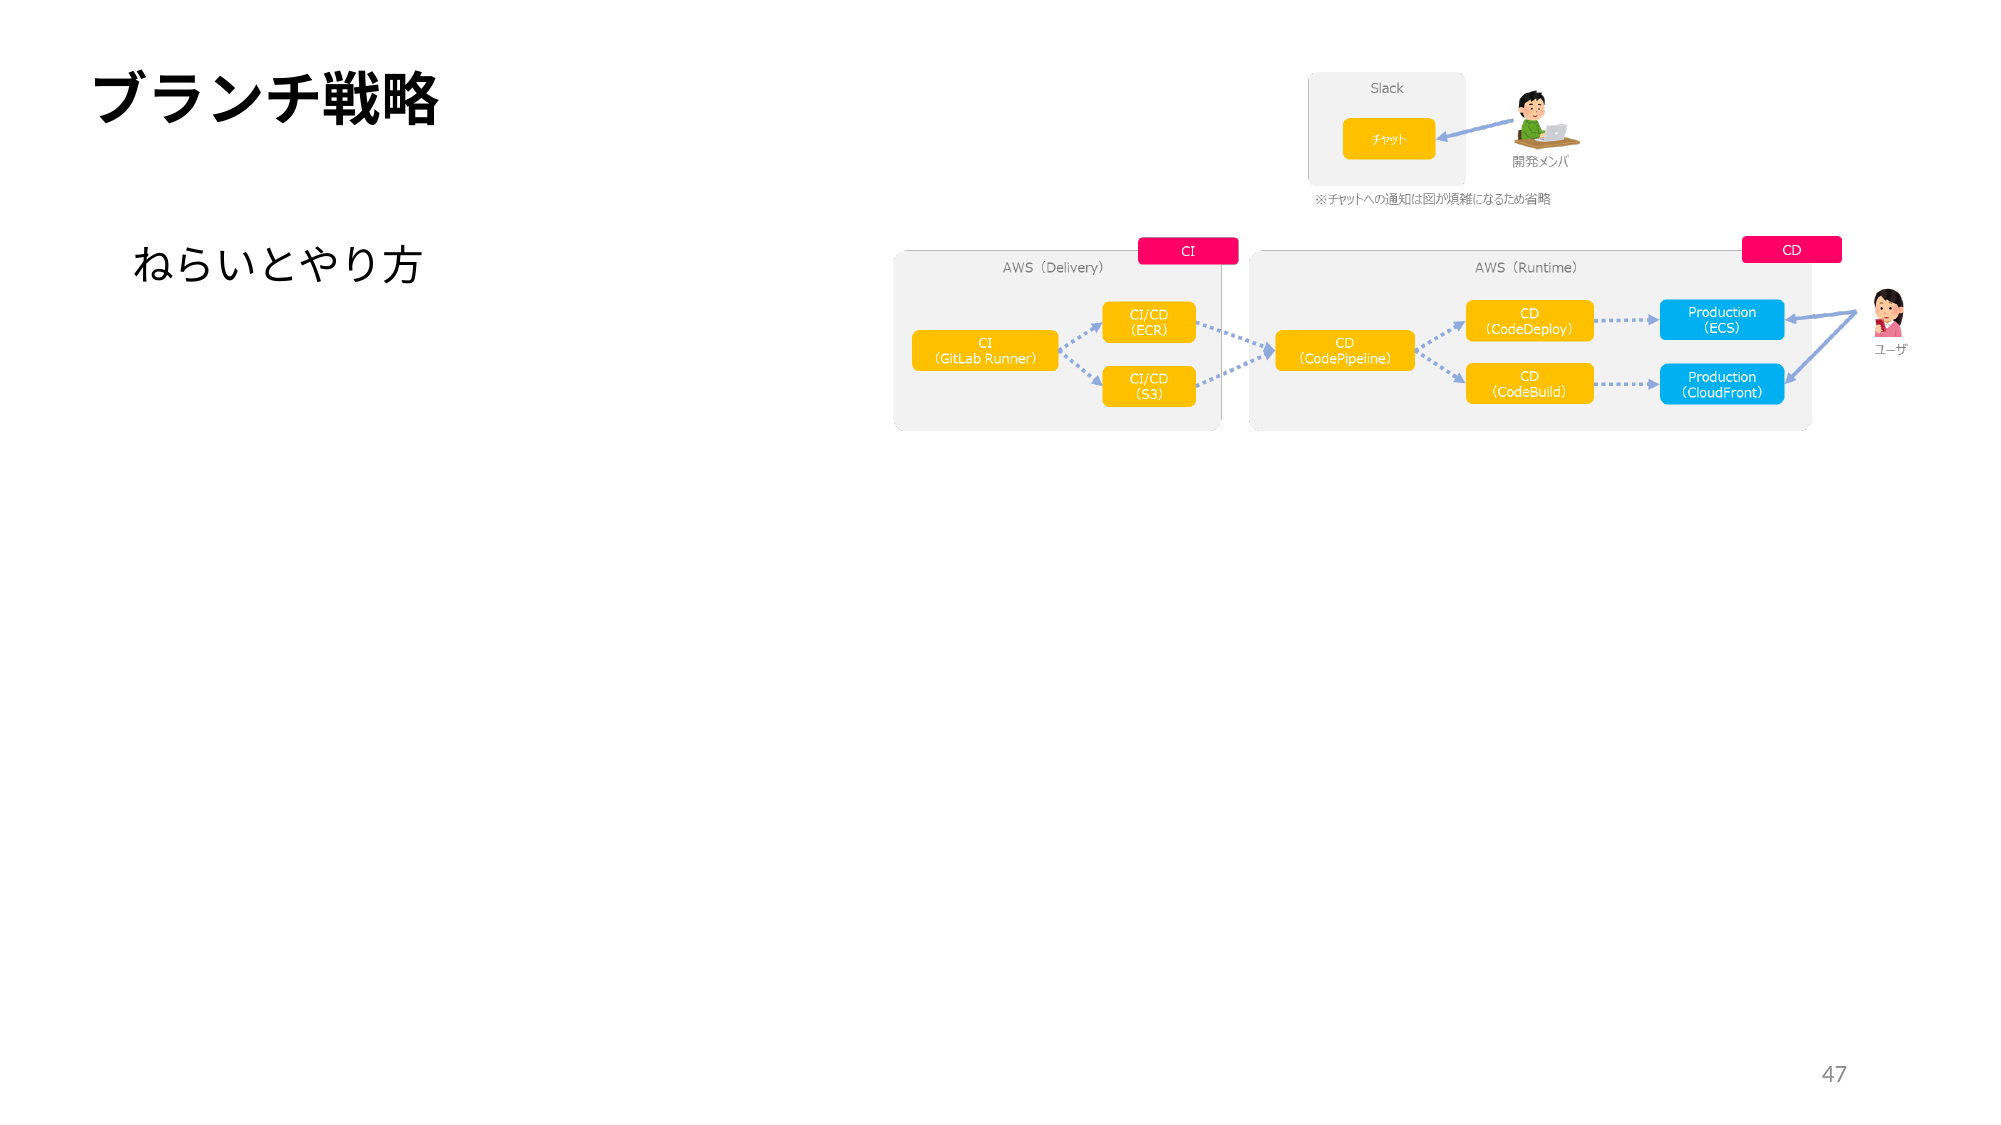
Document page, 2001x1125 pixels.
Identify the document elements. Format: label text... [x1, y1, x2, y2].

text_box ブランチ戦略 [74, 54, 1454, 140]
slide_number 47 [1412, 1042, 1863, 1103]
picture [893, 72, 1932, 431]
text_box ねらいとやり方 [117, 214, 893, 297]
